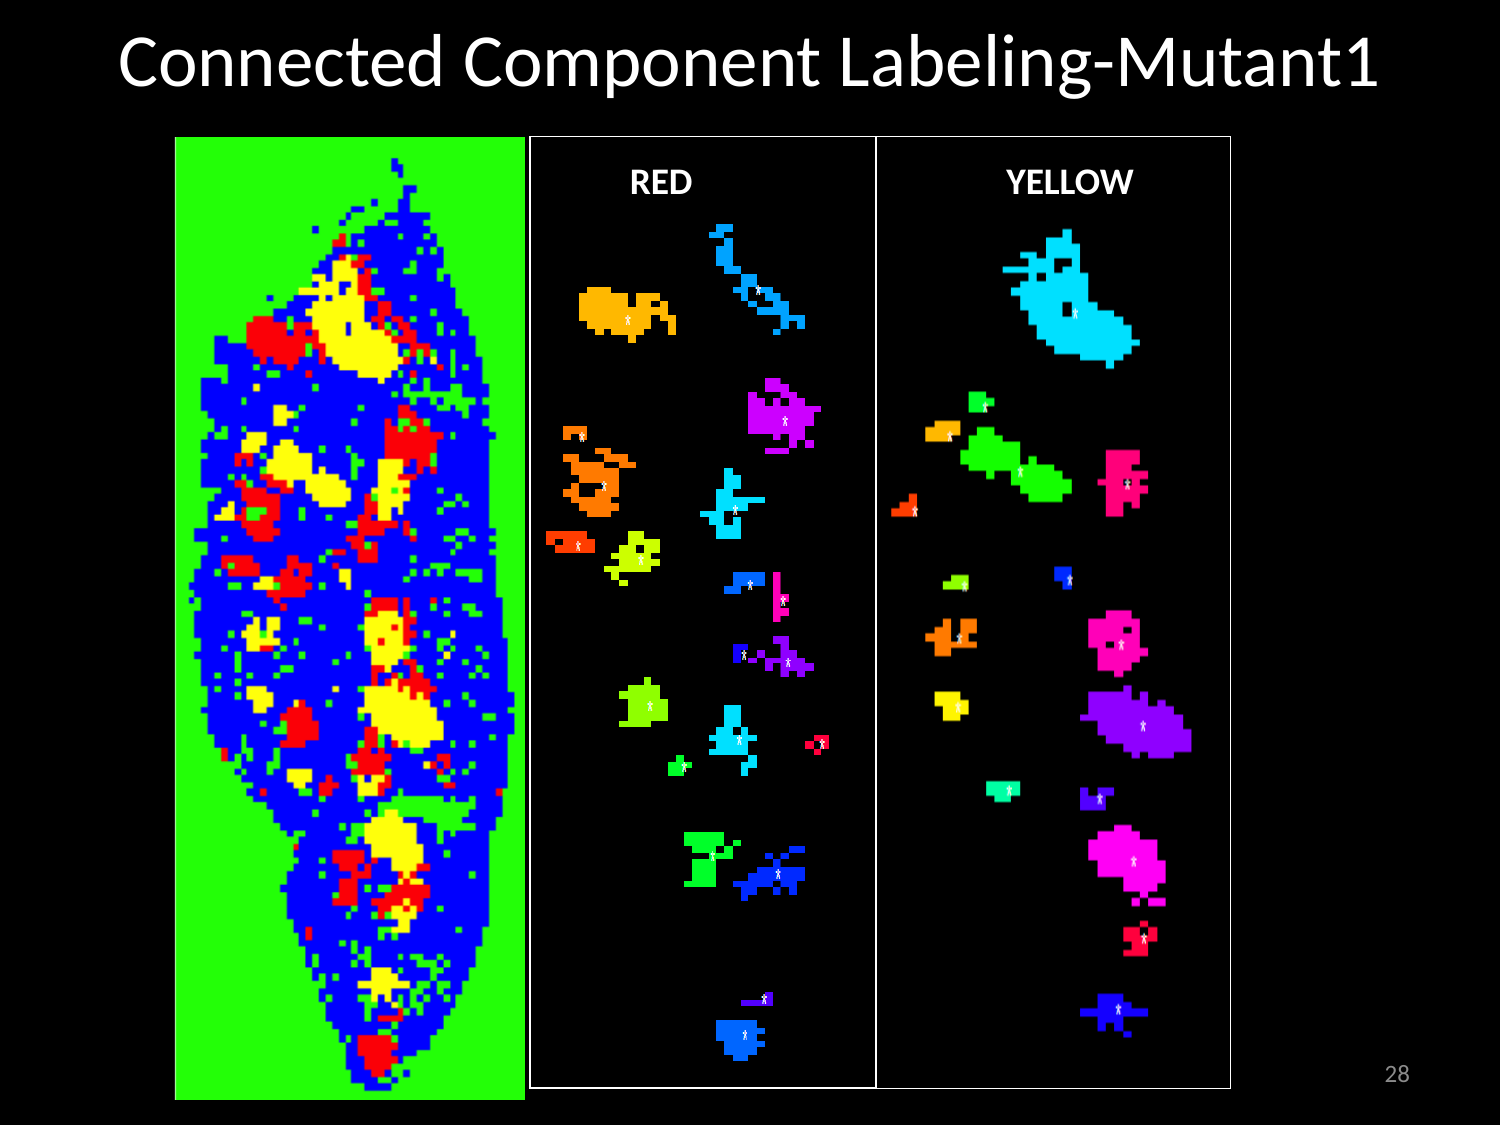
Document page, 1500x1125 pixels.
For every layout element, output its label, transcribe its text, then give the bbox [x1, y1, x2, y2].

title Connected Component Labeling-Mutant1 [75, 0, 1425, 150]
picture [0, 137, 1230, 1100]
slide_number 28 [1074, 1042, 1425, 1103]
